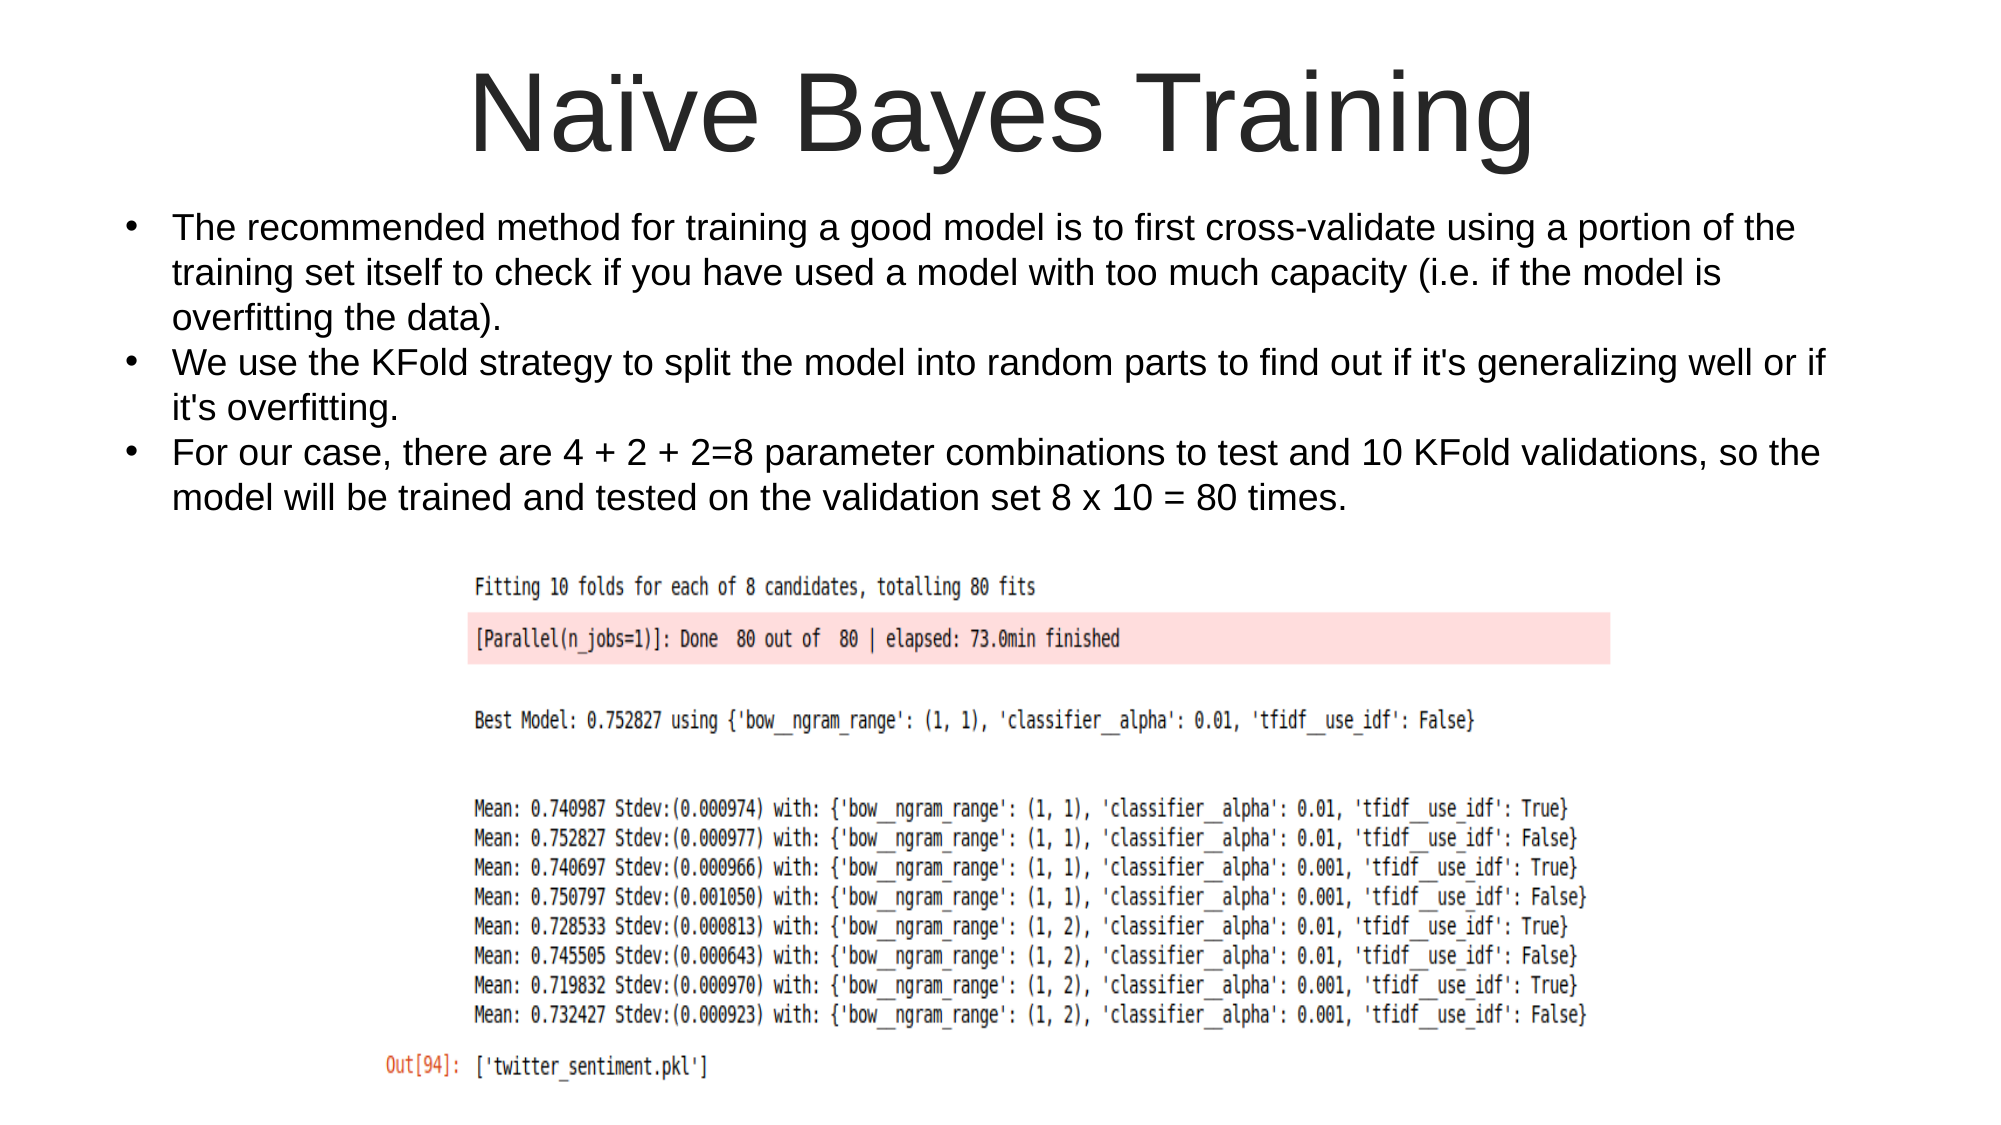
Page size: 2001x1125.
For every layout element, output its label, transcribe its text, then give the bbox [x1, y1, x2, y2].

picture [374, 562, 1630, 1099]
list Naïve Bayes Training [53, 55, 1952, 175]
text_box The recommended method for training a good model is to first cross-validate using a portion of the training set itself to check if you have used a model with too much capacity (i.e. if the model is overfitting the data). We use the KFold strategy to split the model into random parts to find out if it's generalizing well or if it's overfitting. For our case, there are 4 + 2 + 2=8 parameter combinations to test and 10 KFold validations, so the model will be trained and tested on the validation set 8 x 10 = 80 times. [110, 195, 1895, 615]
